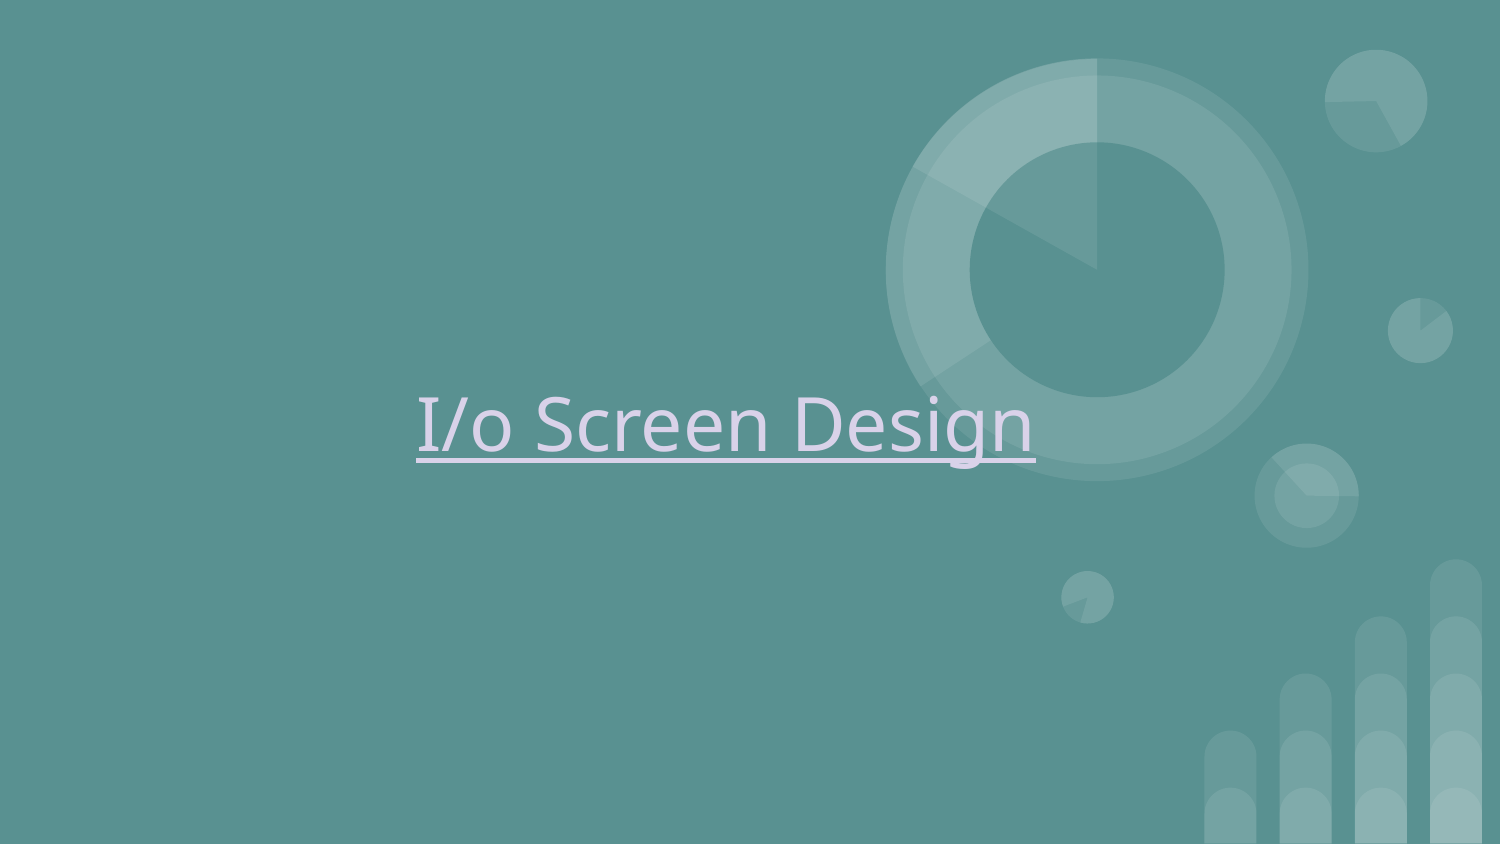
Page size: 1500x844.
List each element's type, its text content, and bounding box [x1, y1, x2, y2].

title I/o Screen Design [400, 268, 1100, 576]
